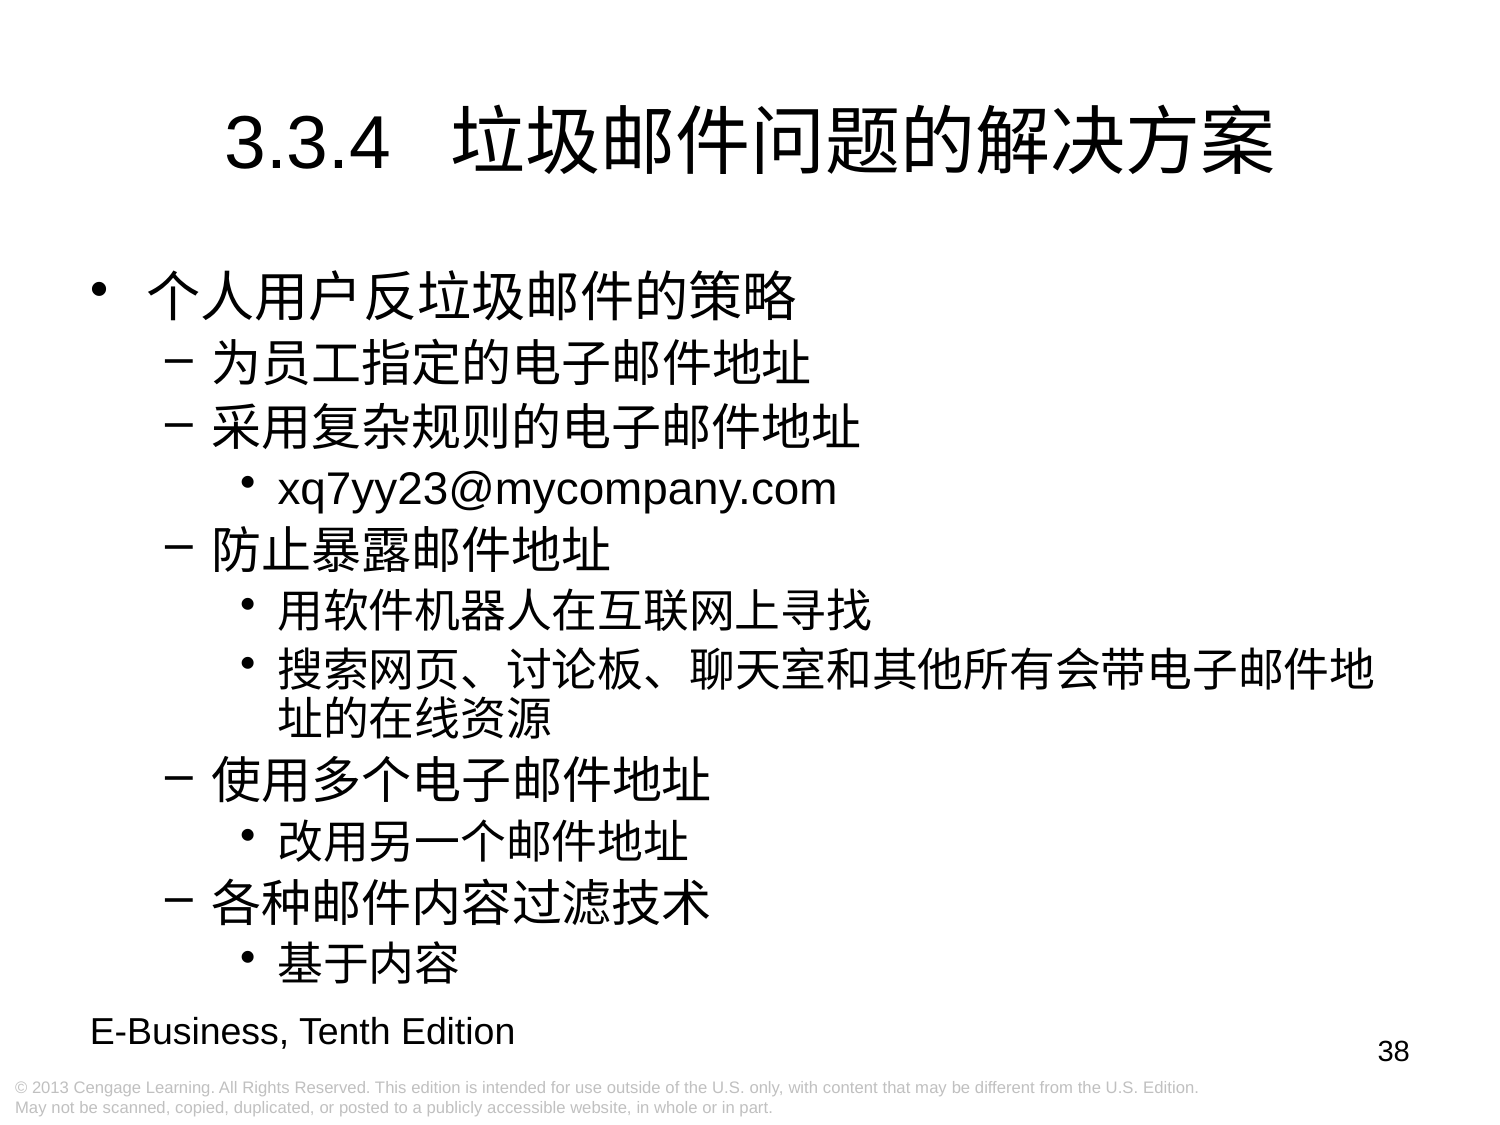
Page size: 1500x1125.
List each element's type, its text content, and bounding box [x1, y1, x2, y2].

slide_number 38 [1074, 1024, 1426, 1103]
list 个人用户反垃圾邮件的策略 为员工指定的电子邮件地址 采用复杂规则的电子邮件地址 xq7yy23@mycompany.com 防止暴露邮件地址 用软件机器人在互联网上寻找 搜索网页、讨论板、聊天室和其他所有会带电子邮件地址的在线资源 使用多个电子邮件地址 改用另一个邮件地址 各种邮件内容过滤技术 基于内容 [75, 262, 1425, 1005]
title 3.3.4 垃圾邮件问题的解决方案 [75, 45, 1425, 233]
